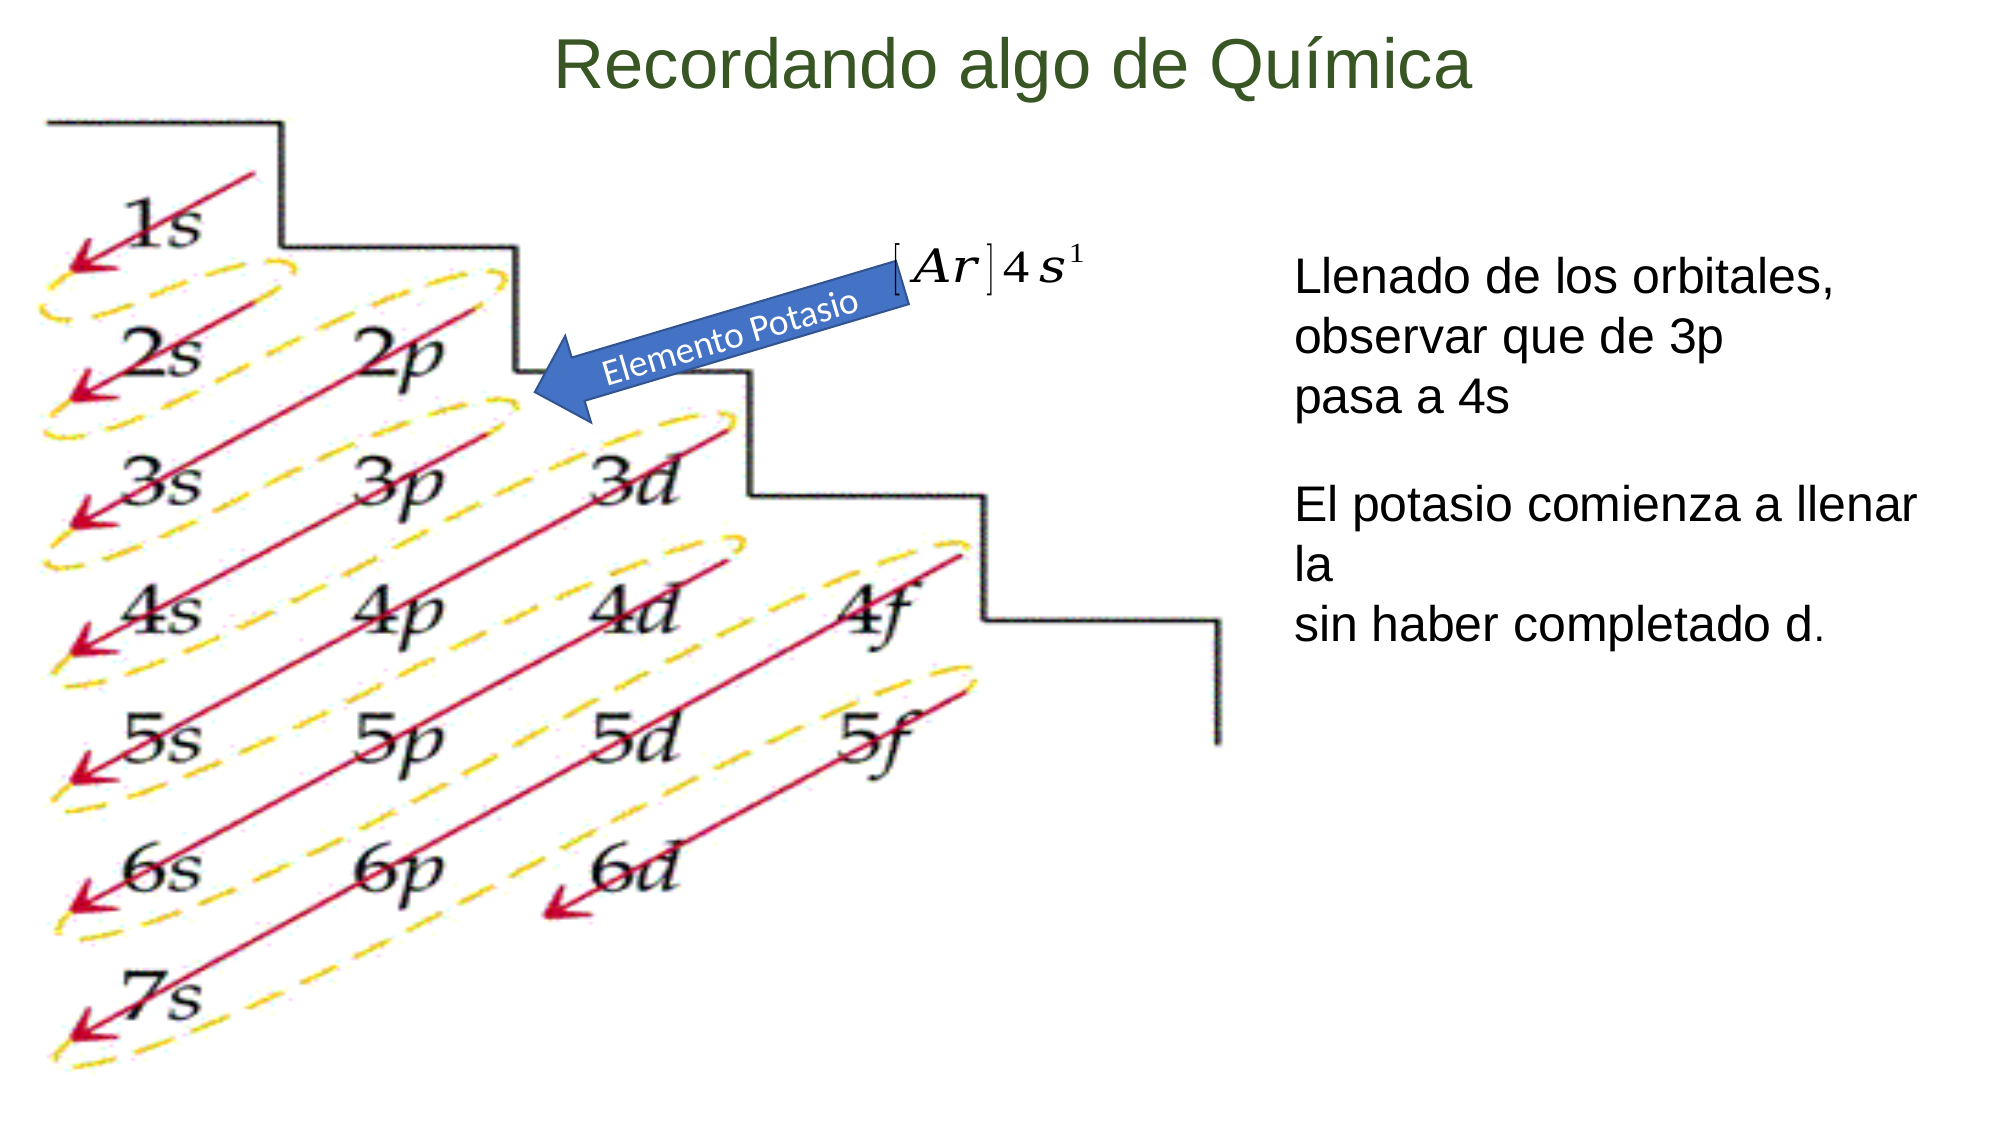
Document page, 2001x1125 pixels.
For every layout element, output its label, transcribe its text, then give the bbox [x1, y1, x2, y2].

title Recordando algo de Química [338, 19, 1689, 112]
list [23, 111, 1238, 1078]
text_box Llenado de los orbitales, observar que de 3p pasa a 4s [1279, 236, 1855, 431]
